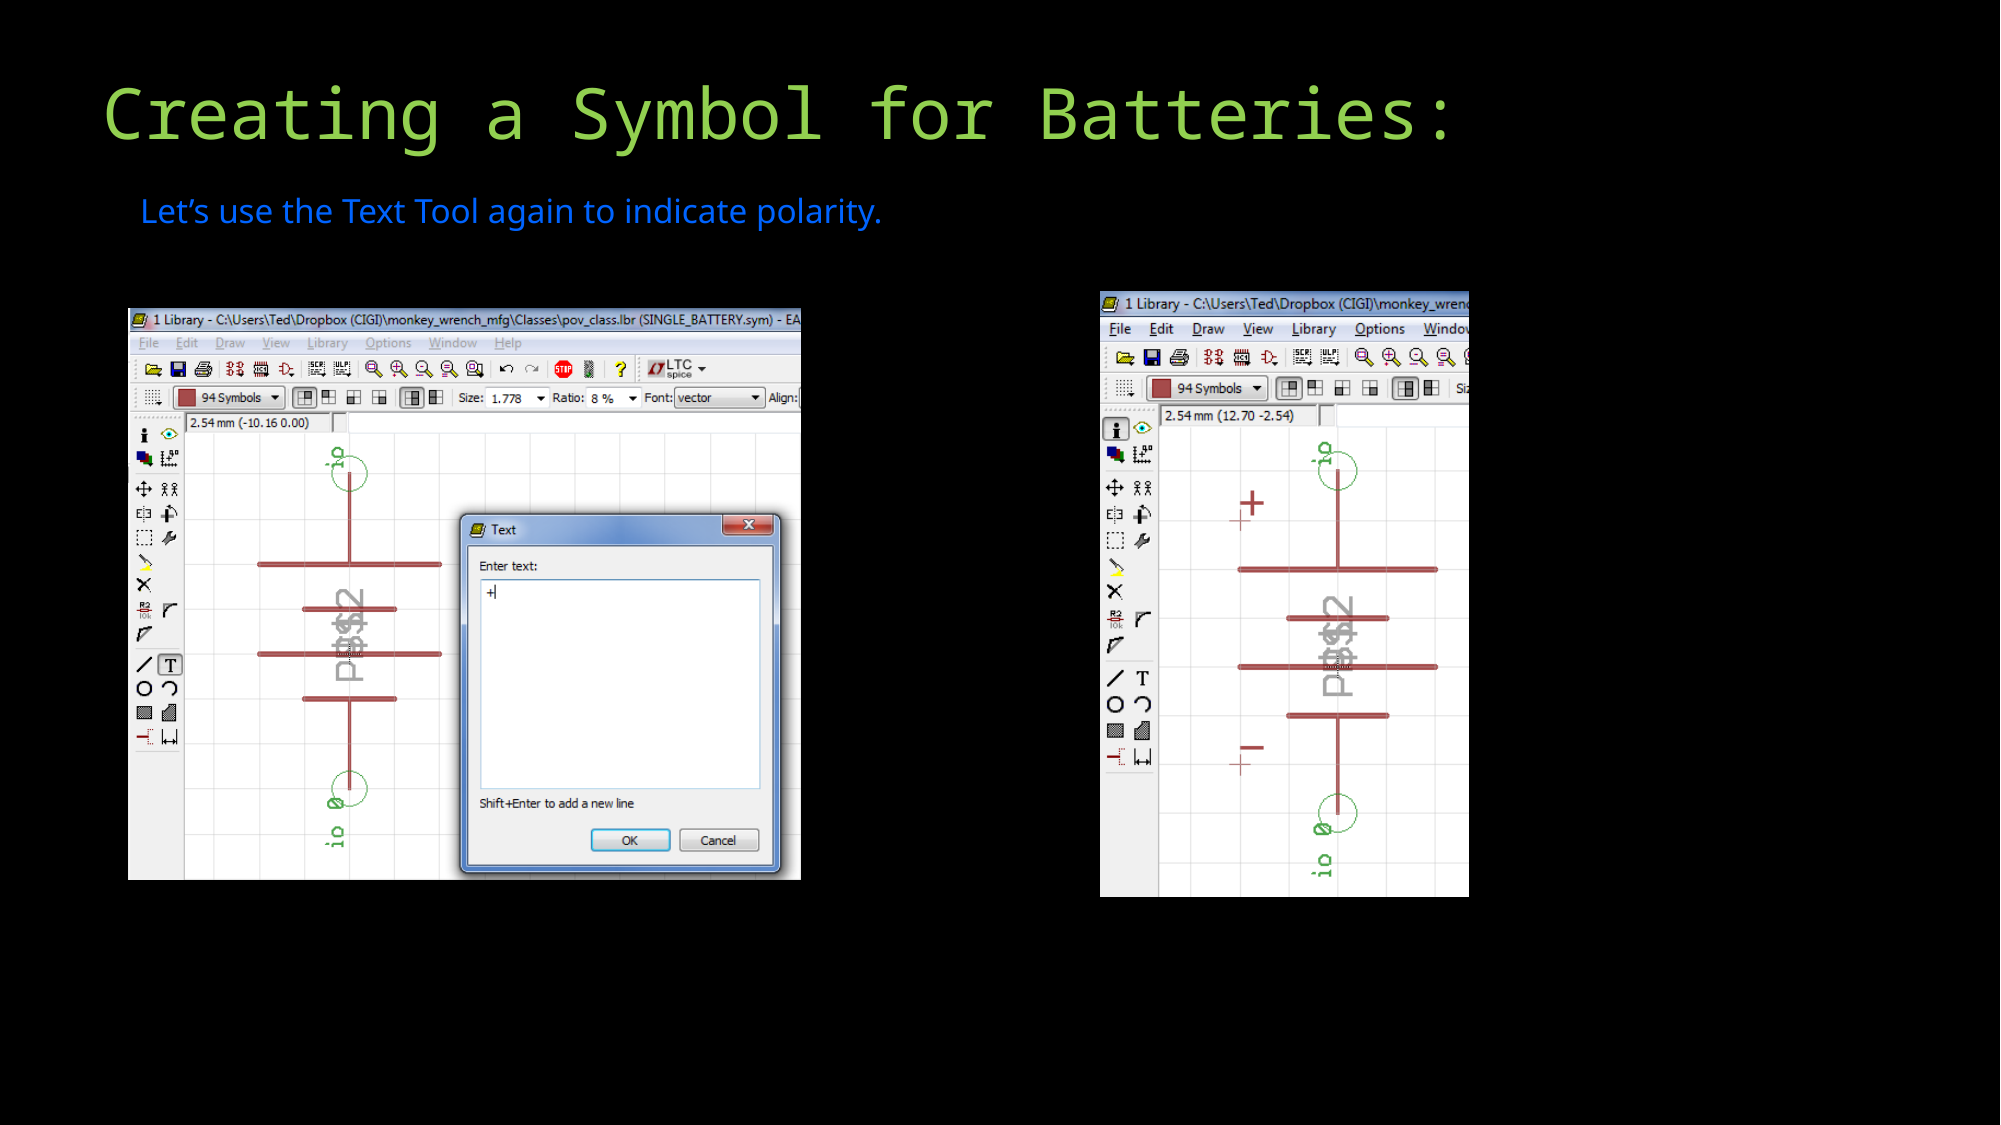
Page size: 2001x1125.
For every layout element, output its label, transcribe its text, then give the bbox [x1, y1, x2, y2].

title Creating a Symbol for Batteries: [87, 37, 1738, 163]
picture [128, 308, 801, 880]
list Let’s use the Text Tool again to indicate polarity. [125, 187, 1750, 1000]
picture [1099, 291, 1469, 897]
